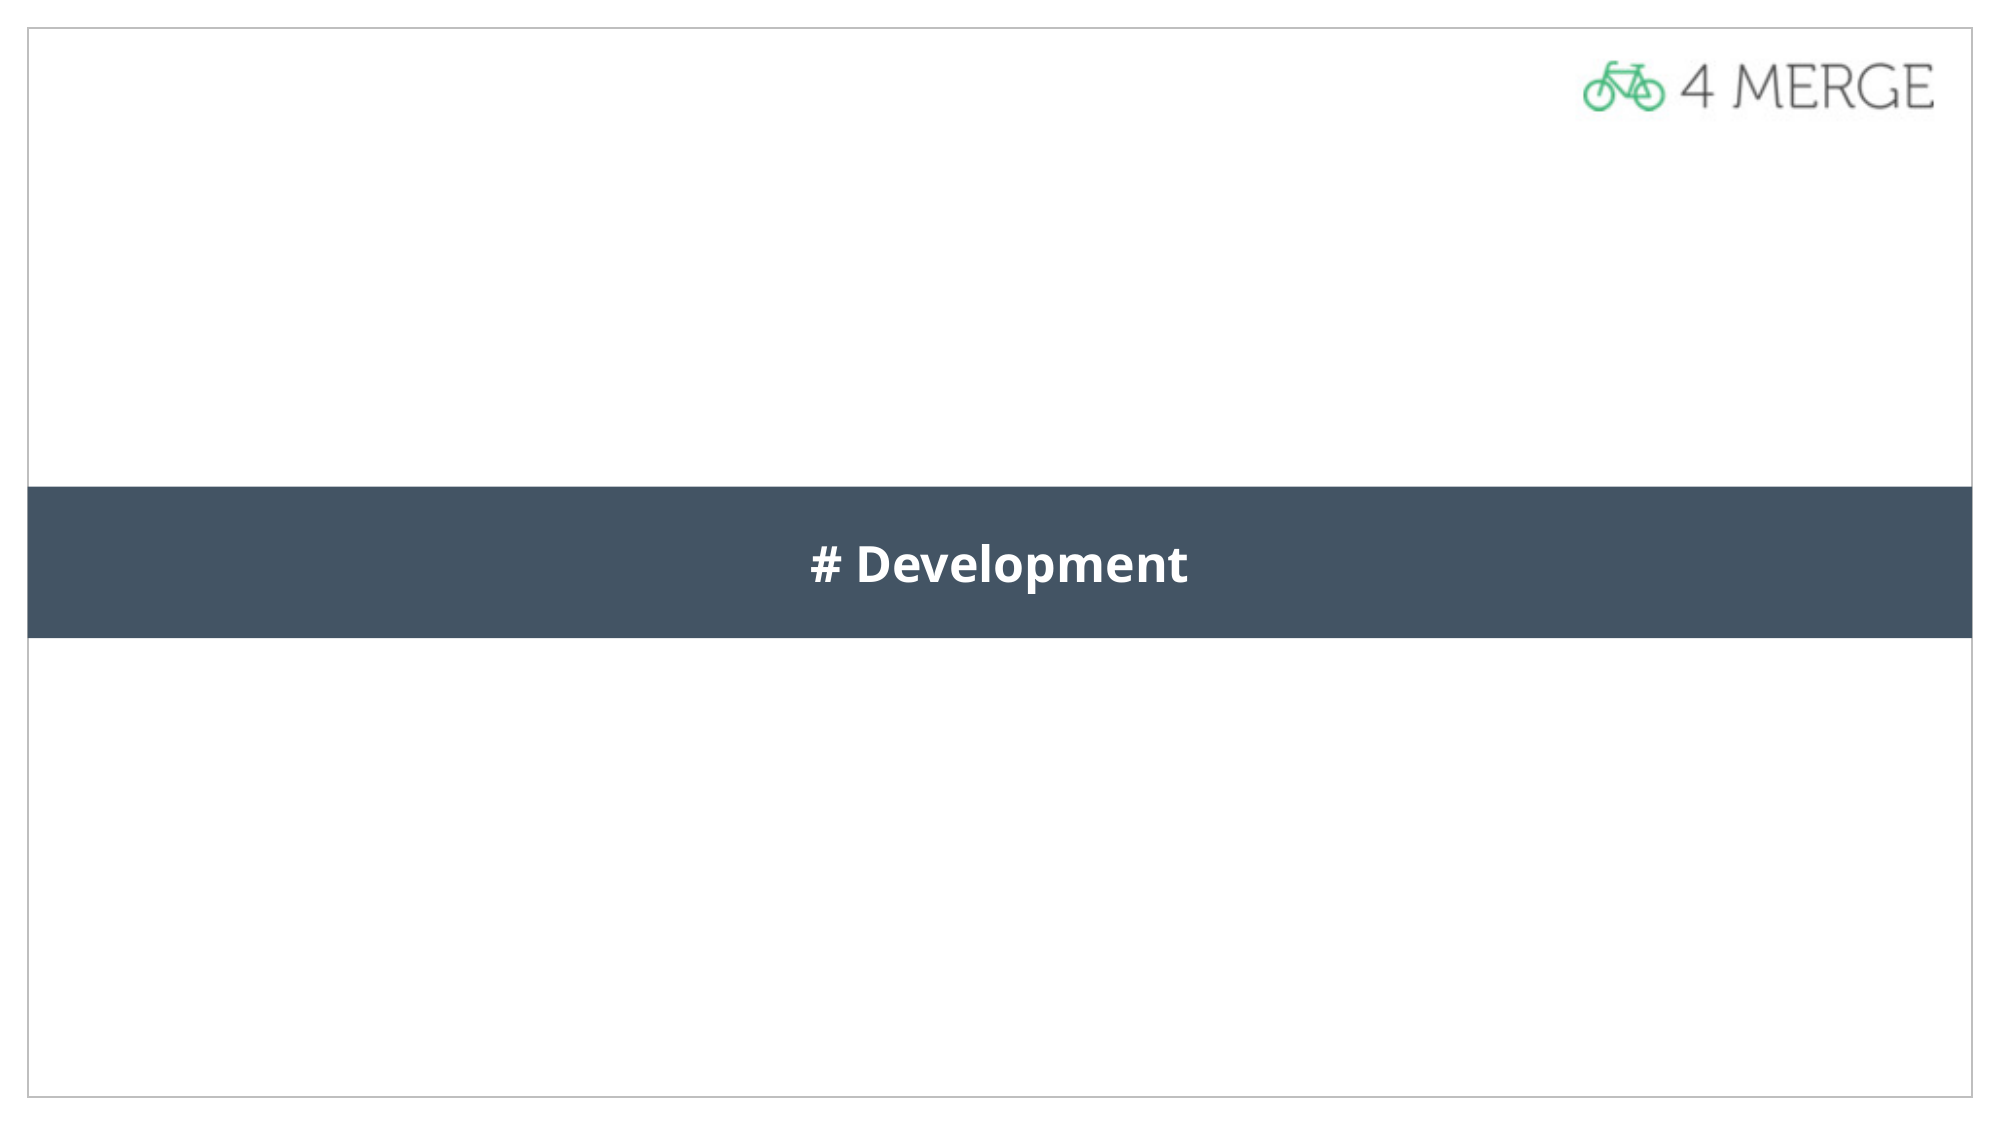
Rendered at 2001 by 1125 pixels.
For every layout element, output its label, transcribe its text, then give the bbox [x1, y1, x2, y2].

text_box # Development [27, 486, 1973, 639]
picture [1545, 32, 1971, 141]
